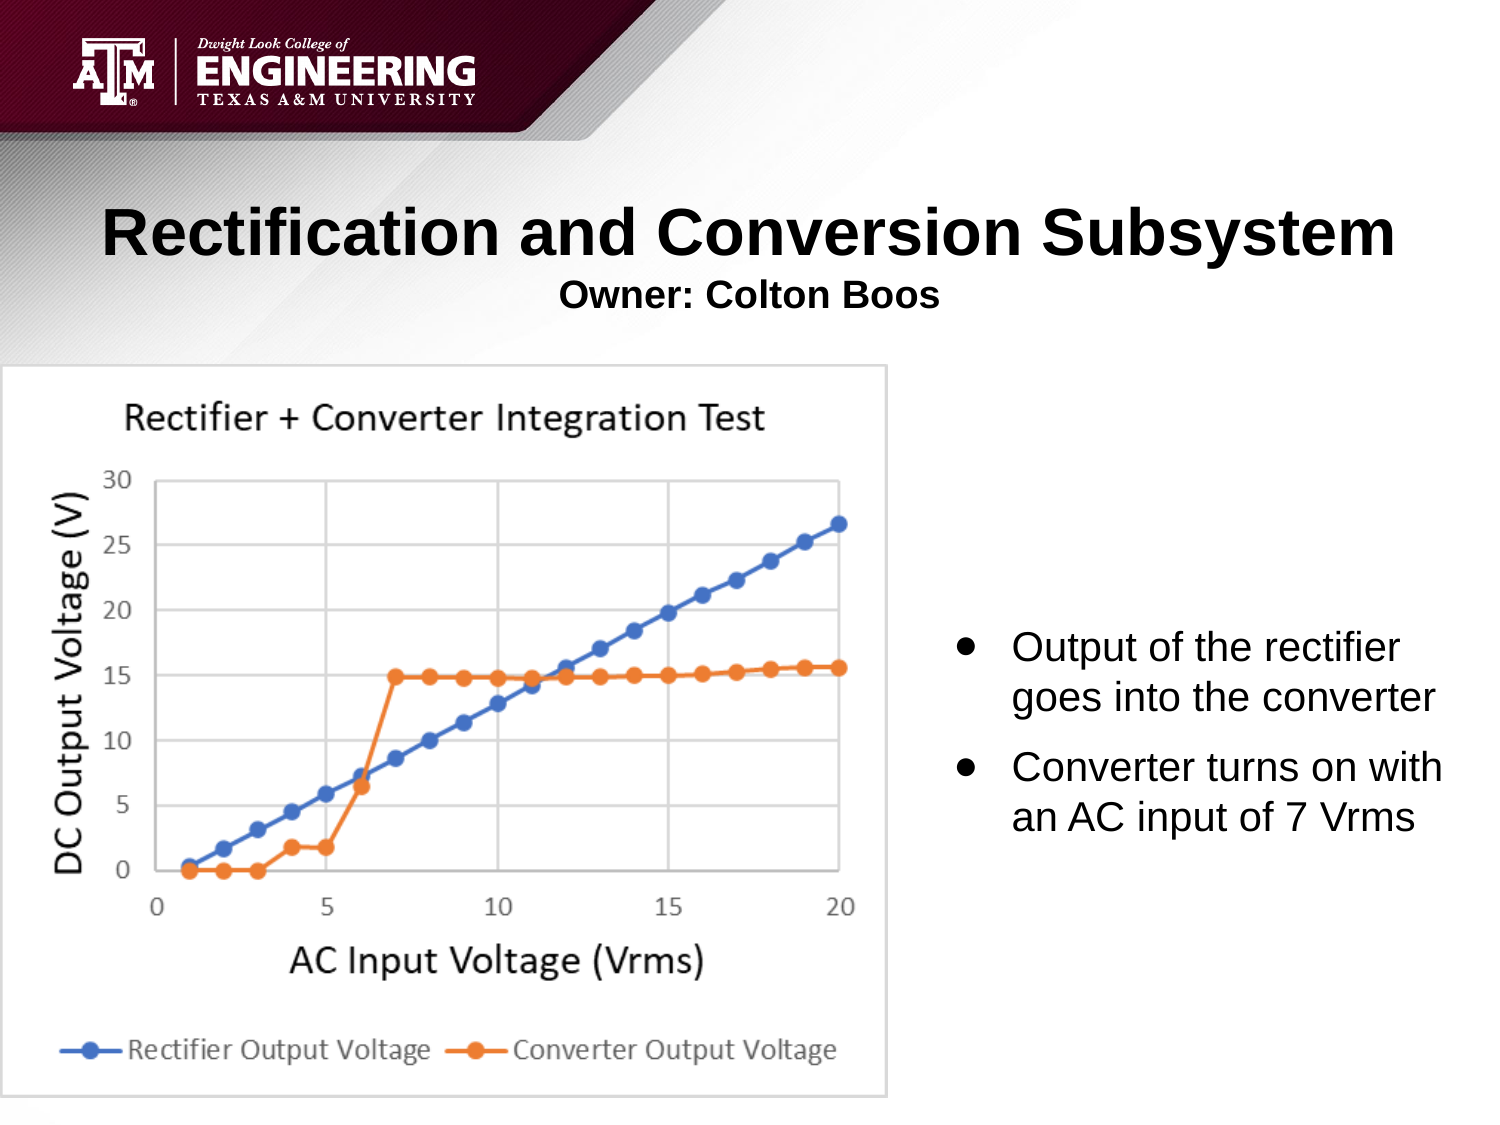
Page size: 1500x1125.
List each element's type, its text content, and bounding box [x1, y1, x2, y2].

text_box Output of the rectifier goes into the converter Converter turns on with an AC input of 7 Vrms [921, 604, 1466, 856]
title Rectification and Conversion Subsystem Owner: Colton Boos [75, 163, 1425, 342]
picture [0, 0, 1500, 1125]
